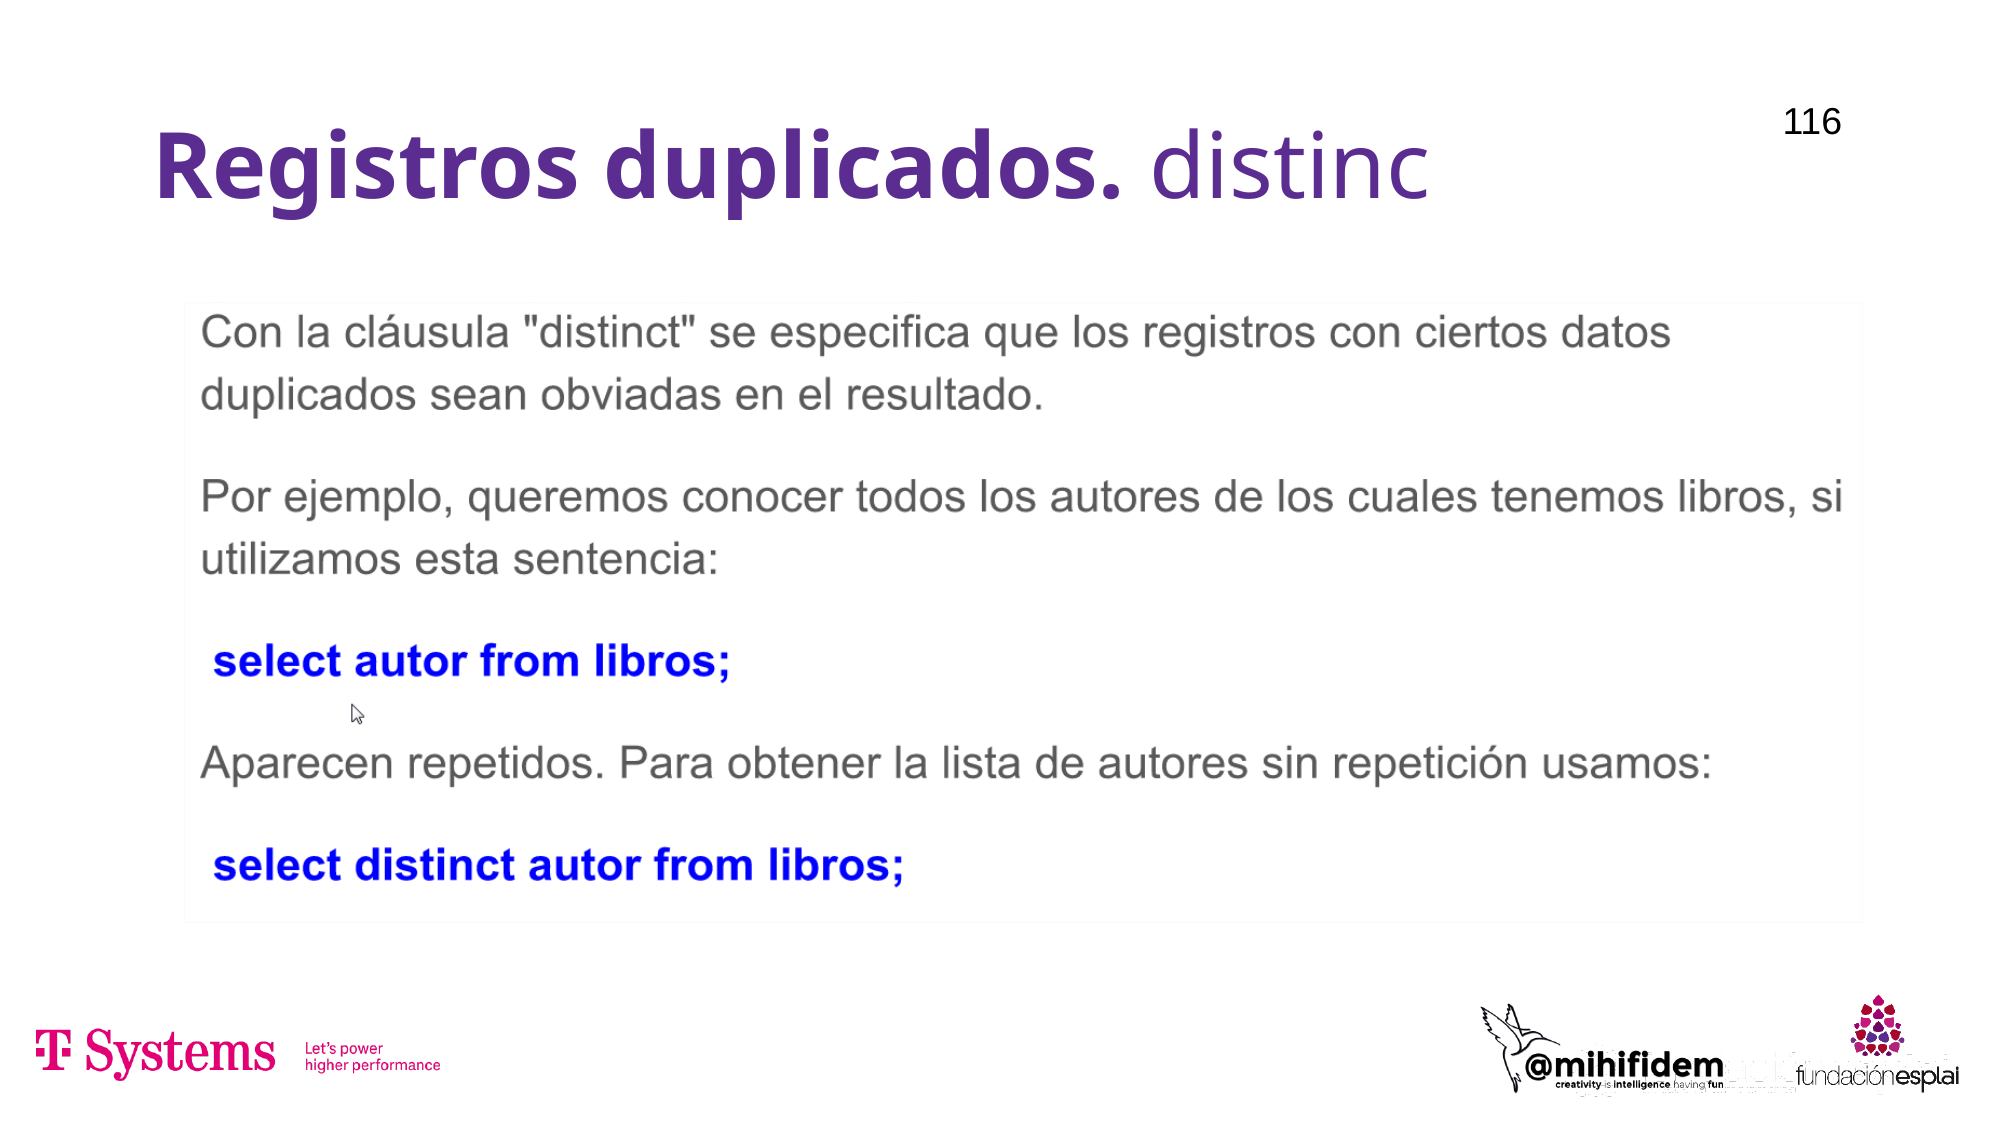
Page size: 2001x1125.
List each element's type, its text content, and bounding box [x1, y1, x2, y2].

text_box Registros duplicados. distinc [137, 59, 1863, 278]
picture [184, 302, 1863, 924]
picture [1472, 986, 1965, 1103]
text_box 116 [1767, 89, 1863, 150]
picture [36, 1027, 440, 1081]
